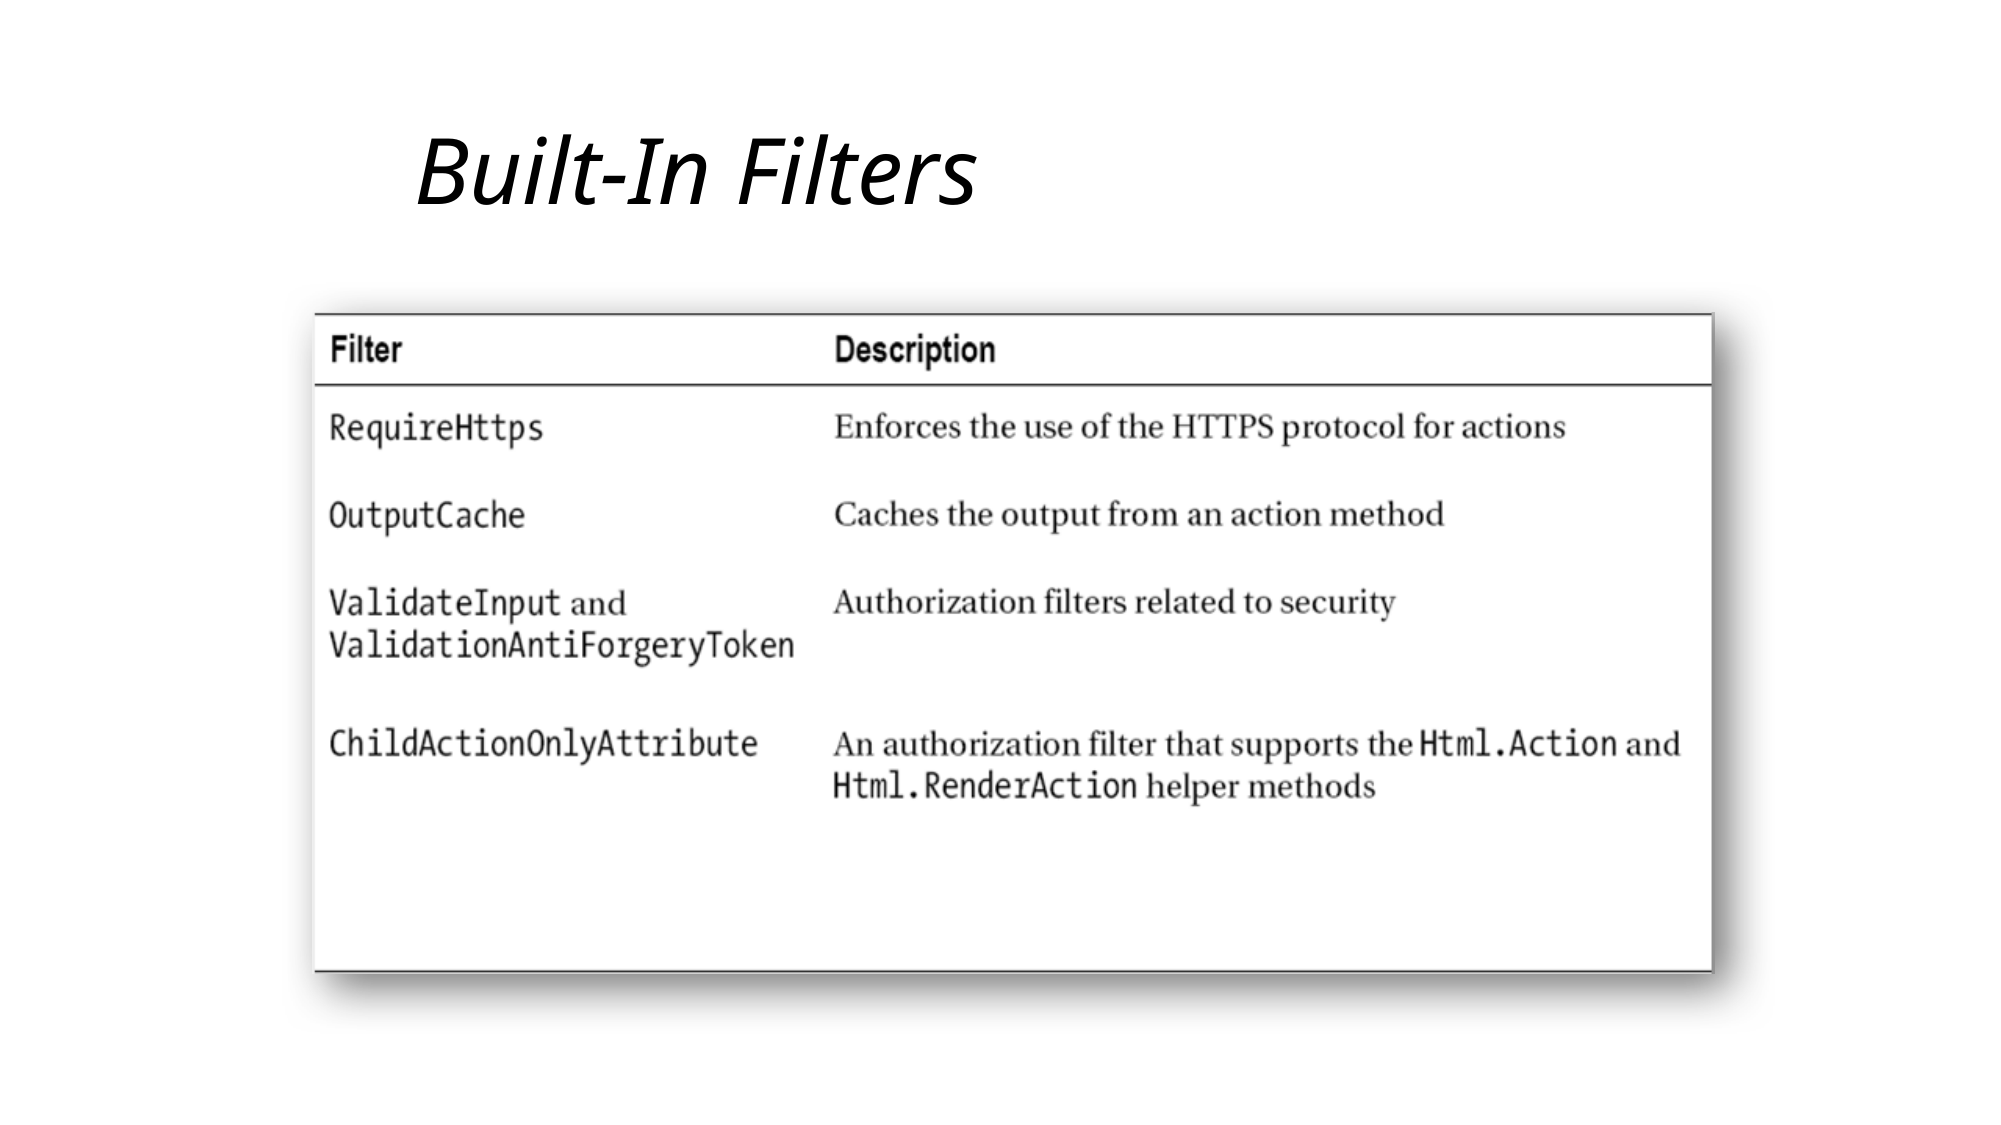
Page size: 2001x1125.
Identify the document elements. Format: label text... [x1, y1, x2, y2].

title Built-In Filters [399, 87, 1750, 263]
picture [312, 312, 1715, 974]
